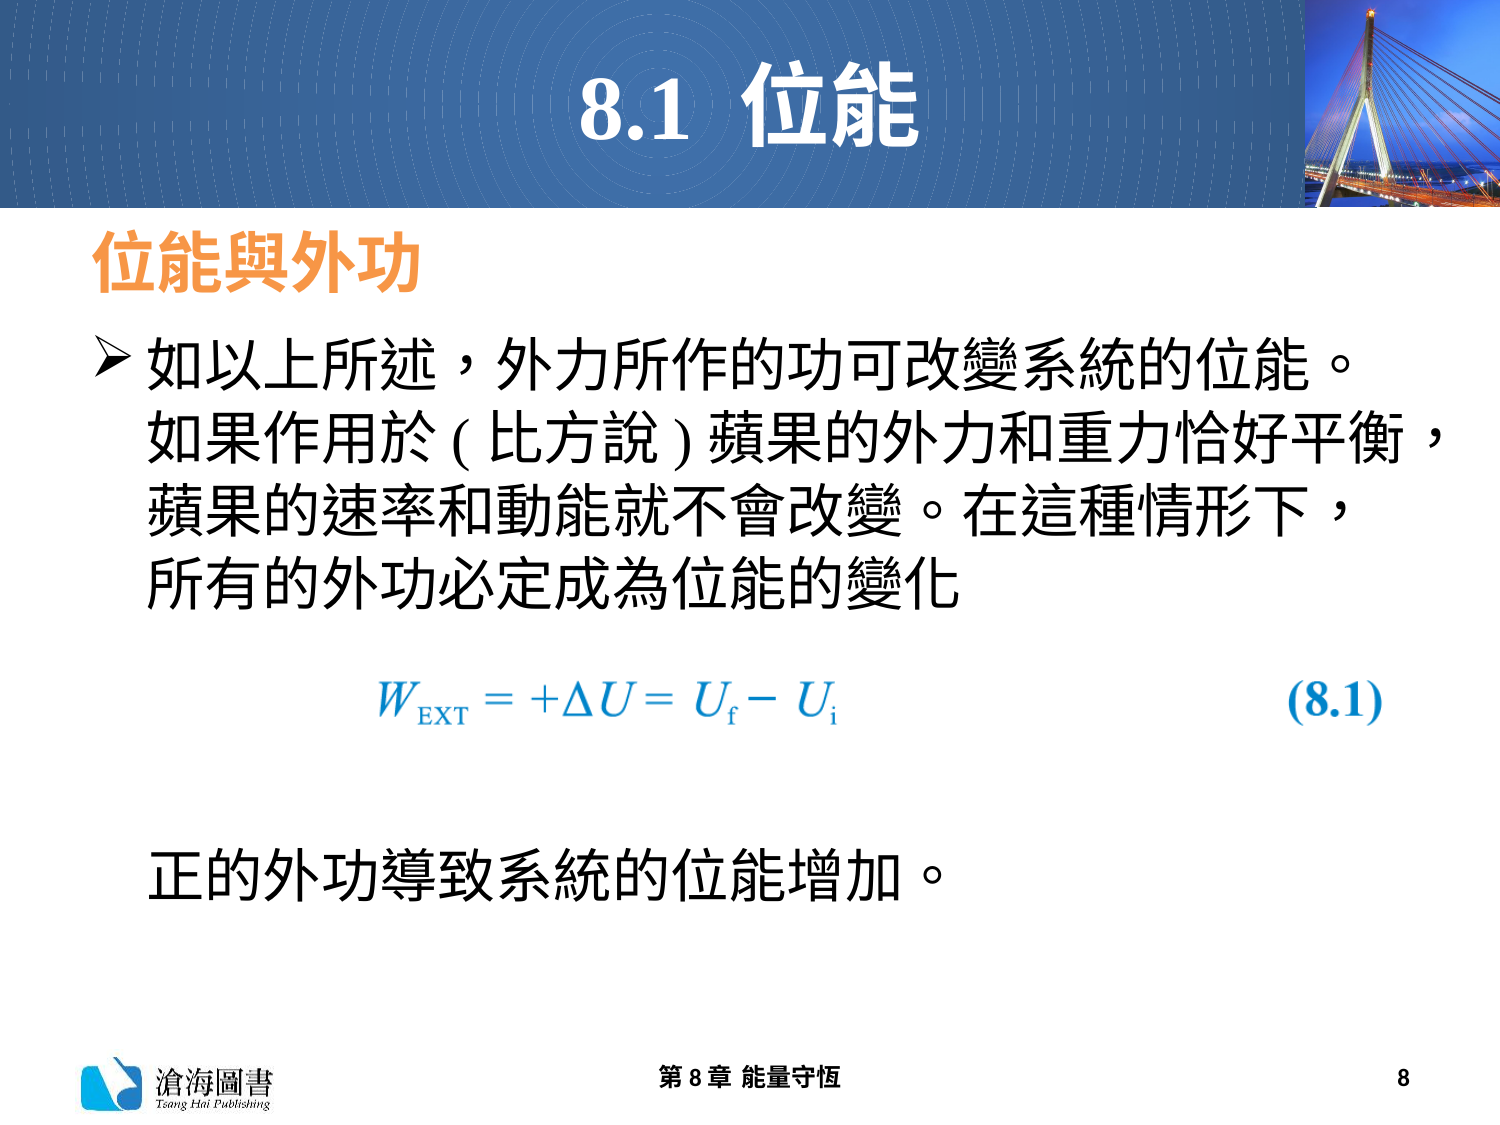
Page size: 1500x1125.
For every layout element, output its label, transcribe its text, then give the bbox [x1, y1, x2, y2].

list 位能與外功 如以上所述，外力所作的功可改變系統的位能。如果作用於(比方說)蘋果的外力和重力恰好平衡，蘋果的速率和動能就不會改變。在這種情形下，所有的外功必定成為位能的變化 正的外功導致系統的位能增加。 [75, 219, 1425, 1043]
footer 第8章 能量守恆 [512, 1046, 988, 1107]
slide_number 8 [1074, 1046, 1425, 1107]
picture [359, 668, 1393, 738]
picture [75, 1049, 274, 1118]
picture [1305, 0, 1500, 207]
title 8.1 位能 [75, 21, 1425, 185]
